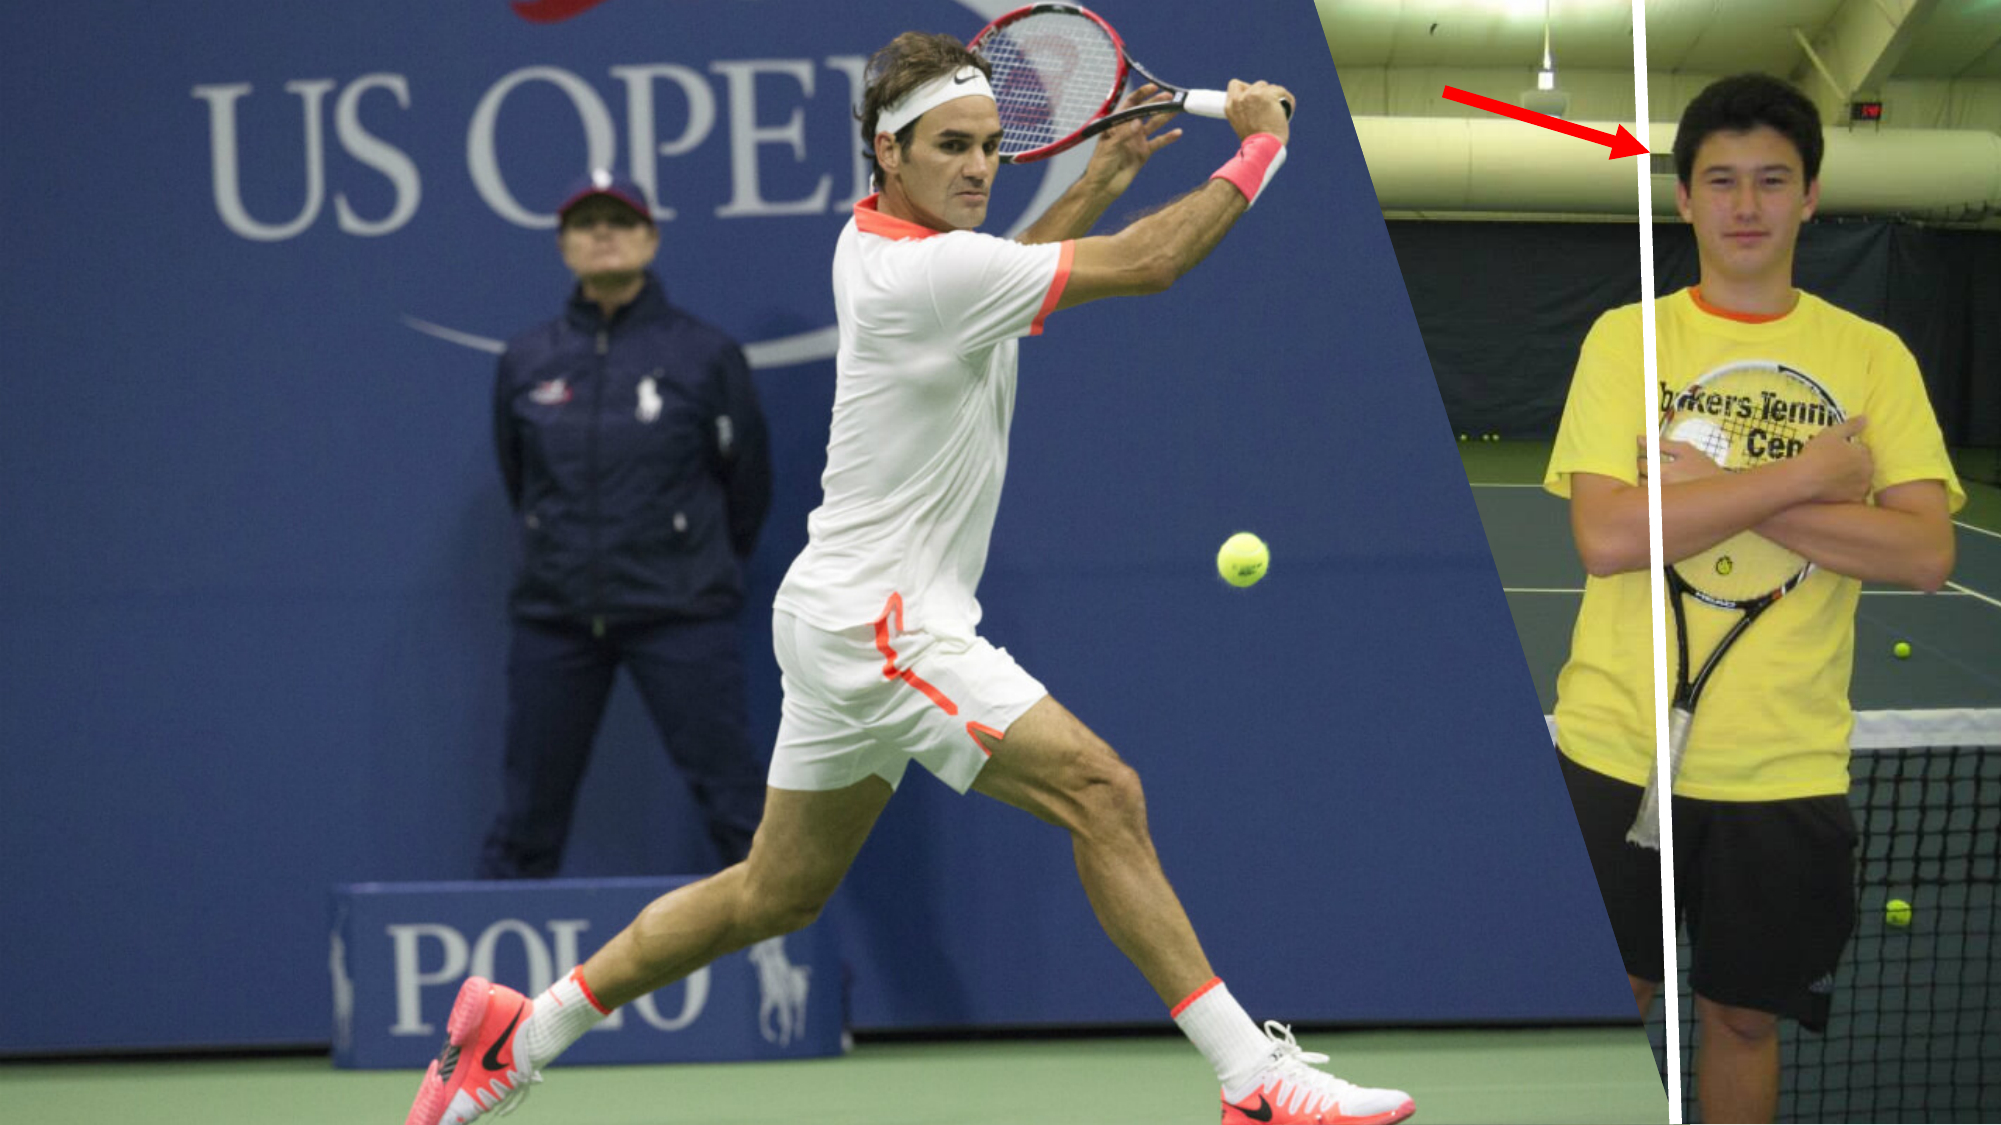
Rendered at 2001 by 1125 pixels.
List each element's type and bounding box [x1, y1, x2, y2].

text_box [1313, 0, 1676, 1125]
text_box [1443, 91, 1651, 153]
picture [1676, 0, 2001, 1125]
picture [0, 0, 1313, 1125]
